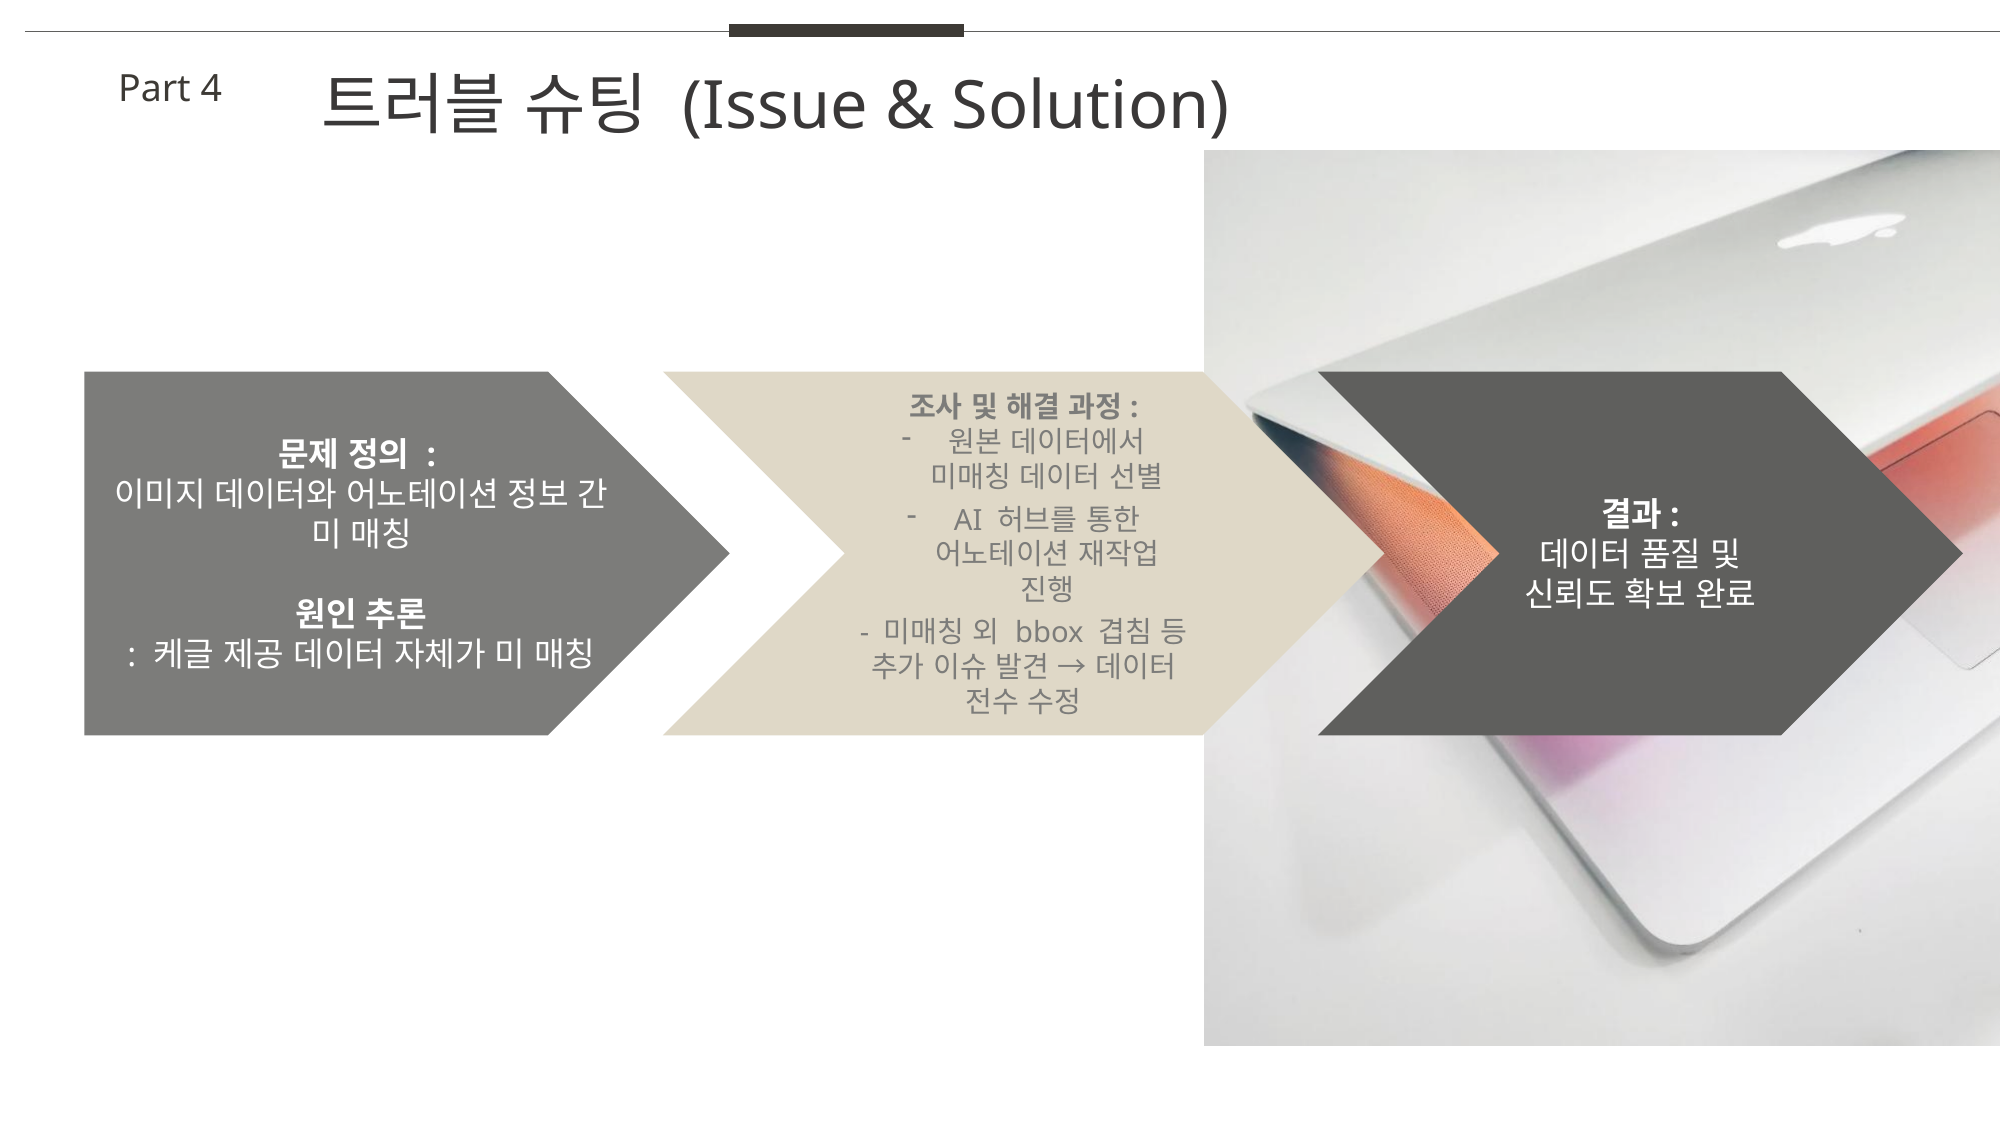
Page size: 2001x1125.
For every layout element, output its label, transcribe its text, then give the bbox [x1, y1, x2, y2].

picture [1204, 150, 2000, 1046]
text_box 문제 정의 : 이미지 데이터와 어노테이션 정보 간 미 매칭 원인 추론 : 케글 제공 데이터 자체가 미 매칭 [83, 370, 732, 737]
text_box Part 4 [103, 56, 237, 117]
text_box 트러블 슈팅 (Issue & Solution) [307, 54, 1246, 149]
text_box 조사 및 해결 과정: 원본 데이터에서 미매칭 데이터 선별 AI 허브를 통한 어노테이션 재작업 진행 - 미매칭 외 bbox 겹침 등 추가 이슈 발견 → 데이터 전수 수정 [660, 370, 1204, 737]
